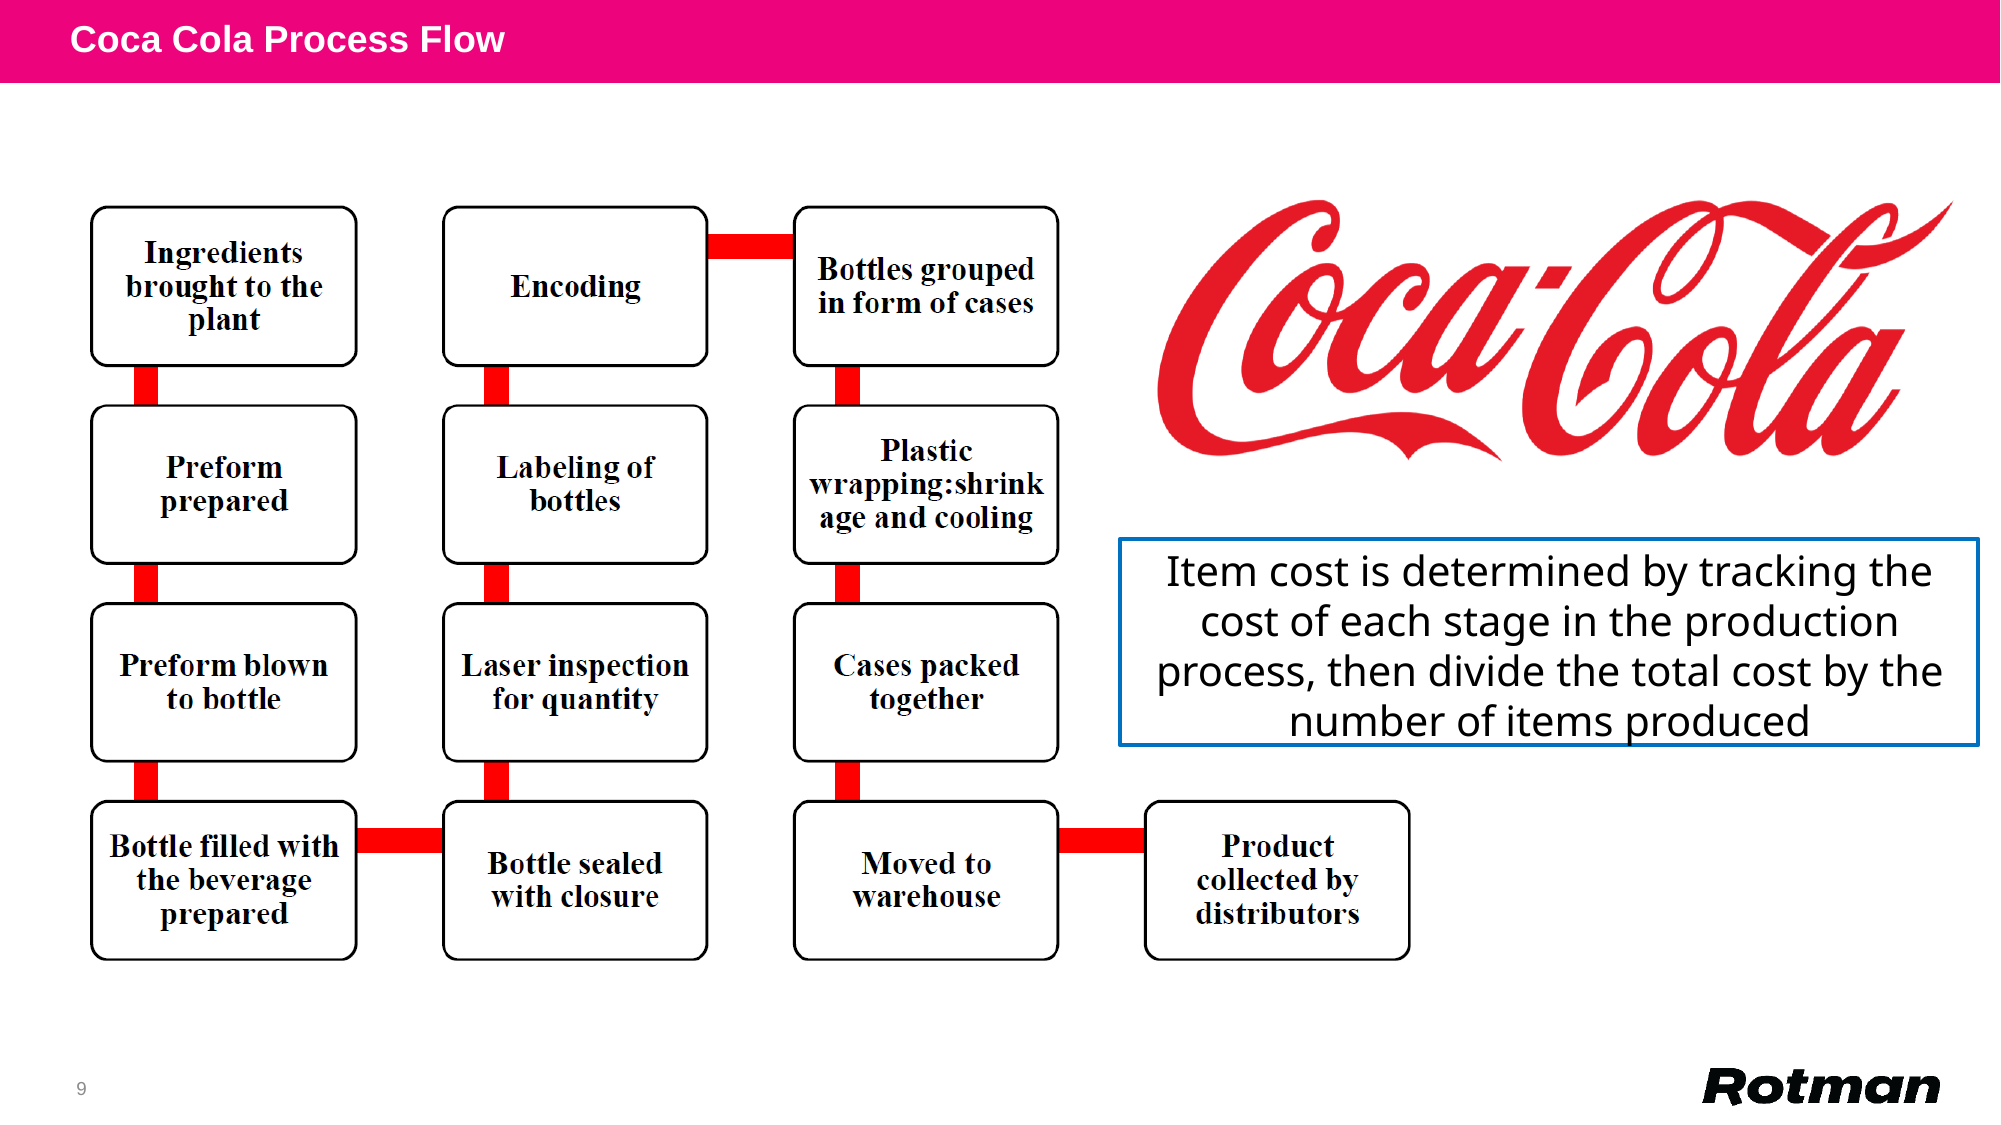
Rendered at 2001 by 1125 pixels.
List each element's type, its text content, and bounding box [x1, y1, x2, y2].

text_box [90, 187, 1981, 962]
picture [1702, 1068, 1940, 1106]
subtitle Coca Cola Process Flow [55, 0, 1630, 79]
slide_number 9 [39, 761, 118, 1125]
